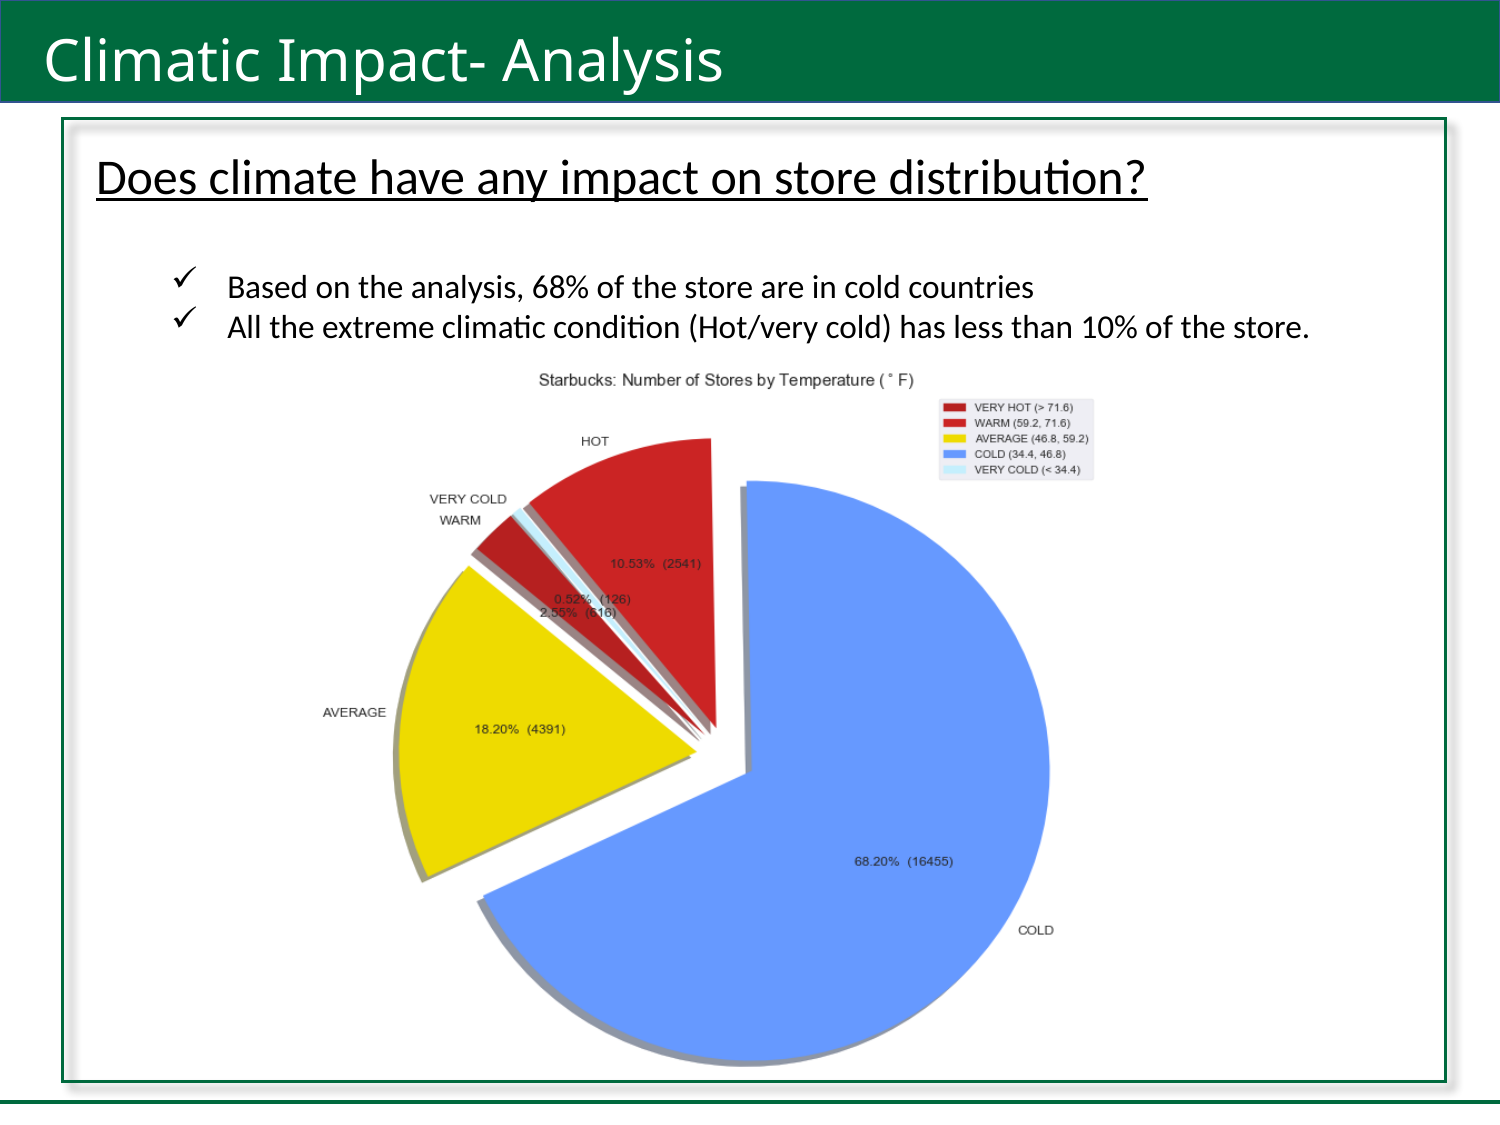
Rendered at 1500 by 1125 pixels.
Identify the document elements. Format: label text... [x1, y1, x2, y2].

text_box Does climate have any impact on store distribution? Based on the analysis, 68% of the store are in cold countries All the extreme climatic condition (Hot/very cold) has less than 10% of the store. [81, 137, 1446, 397]
picture [309, 349, 1105, 1082]
text_box [0, 0, 1500, 103]
text_box [61, 117, 1447, 1082]
text_box Climatic Impact- Analysis [29, 16, 1130, 101]
